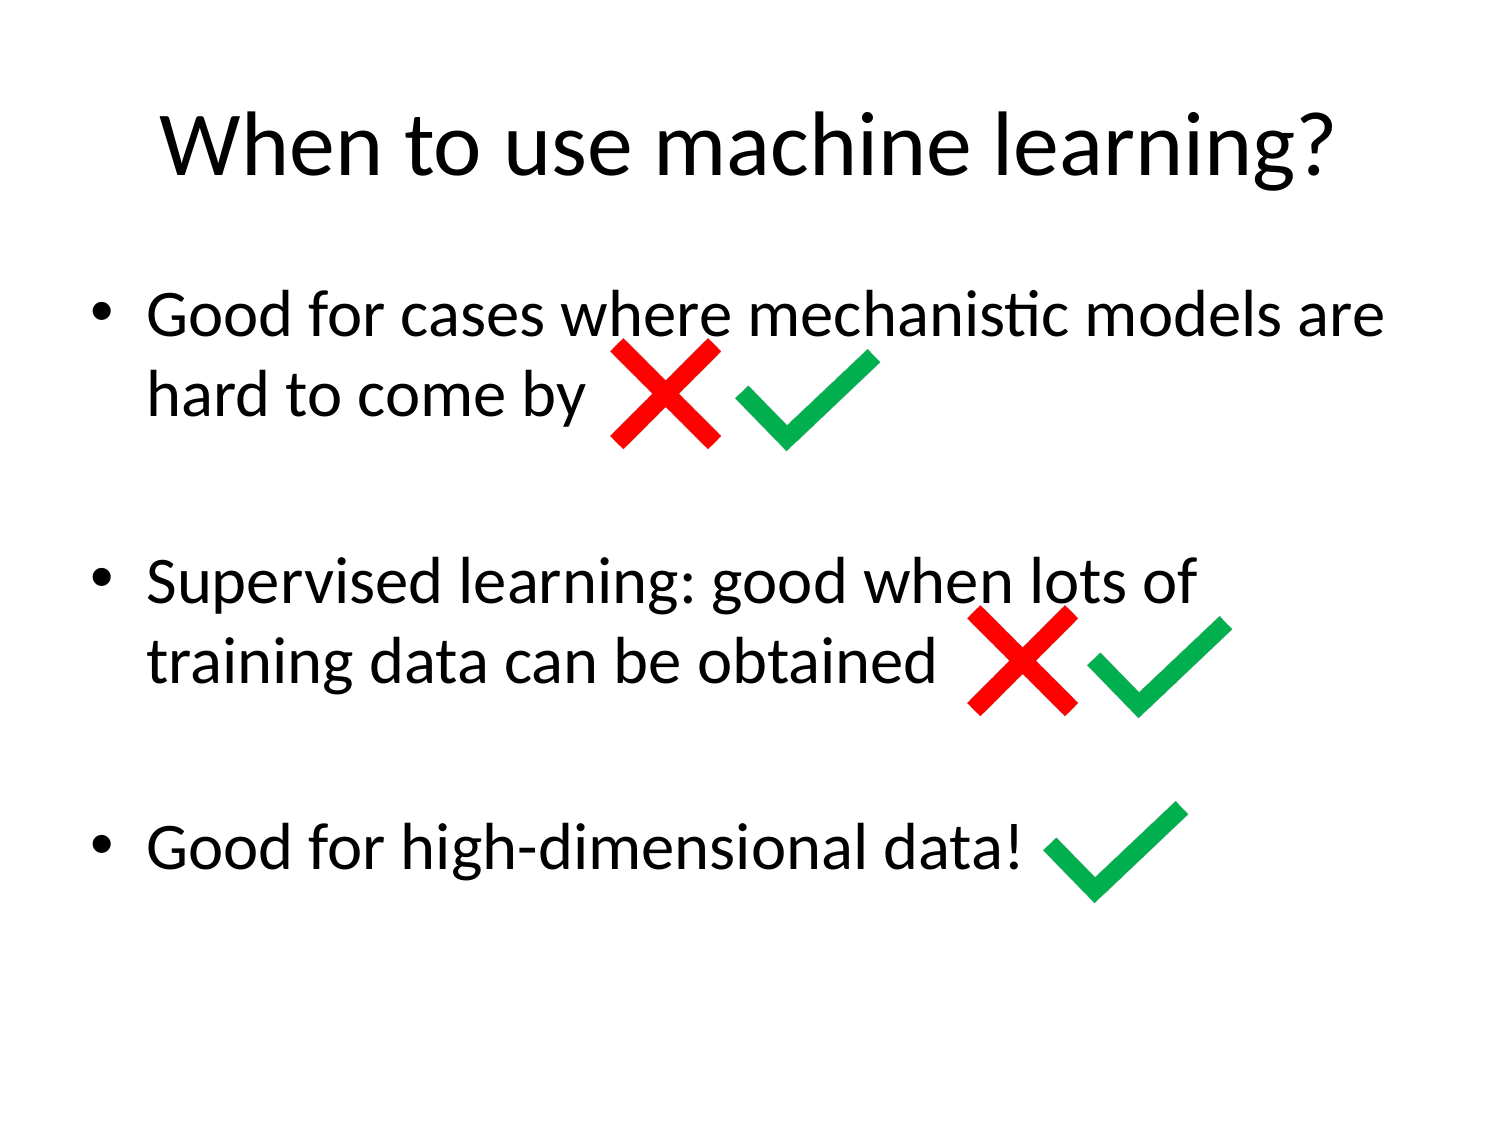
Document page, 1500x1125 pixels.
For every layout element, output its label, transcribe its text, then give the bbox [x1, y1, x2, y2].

picture [1040, 775, 1191, 927]
picture [947, 584, 1235, 742]
picture [590, 318, 883, 475]
title When to use machine learning? [75, 45, 1425, 233]
list Good for cases where mechanistic models are hard to come by Supervised learning: good when lots of training data can be obtained Good for high-dimensional data! [75, 262, 1425, 1005]
